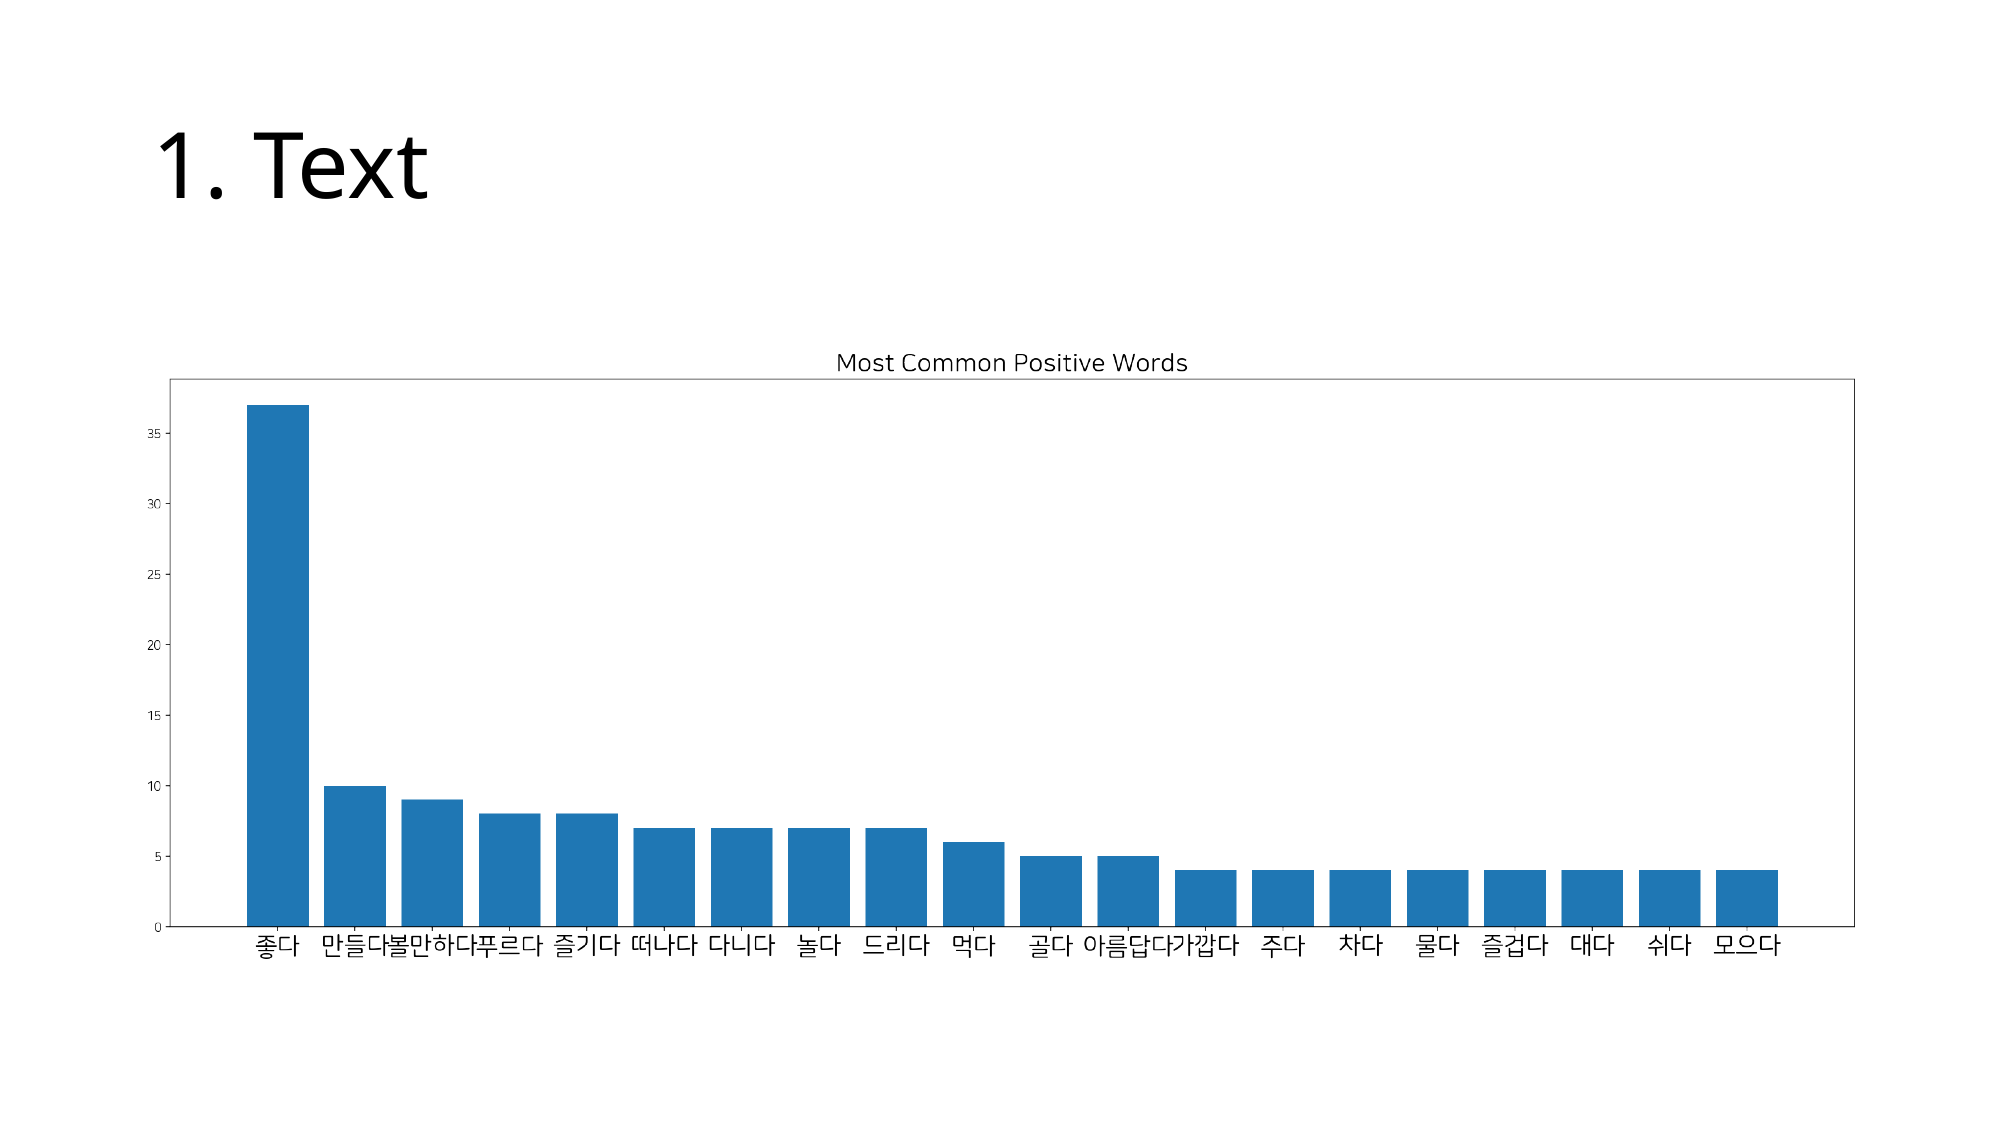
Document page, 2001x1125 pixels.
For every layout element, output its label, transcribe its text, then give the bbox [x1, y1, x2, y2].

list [137, 344, 1863, 968]
title 1. Text [137, 59, 1863, 278]
